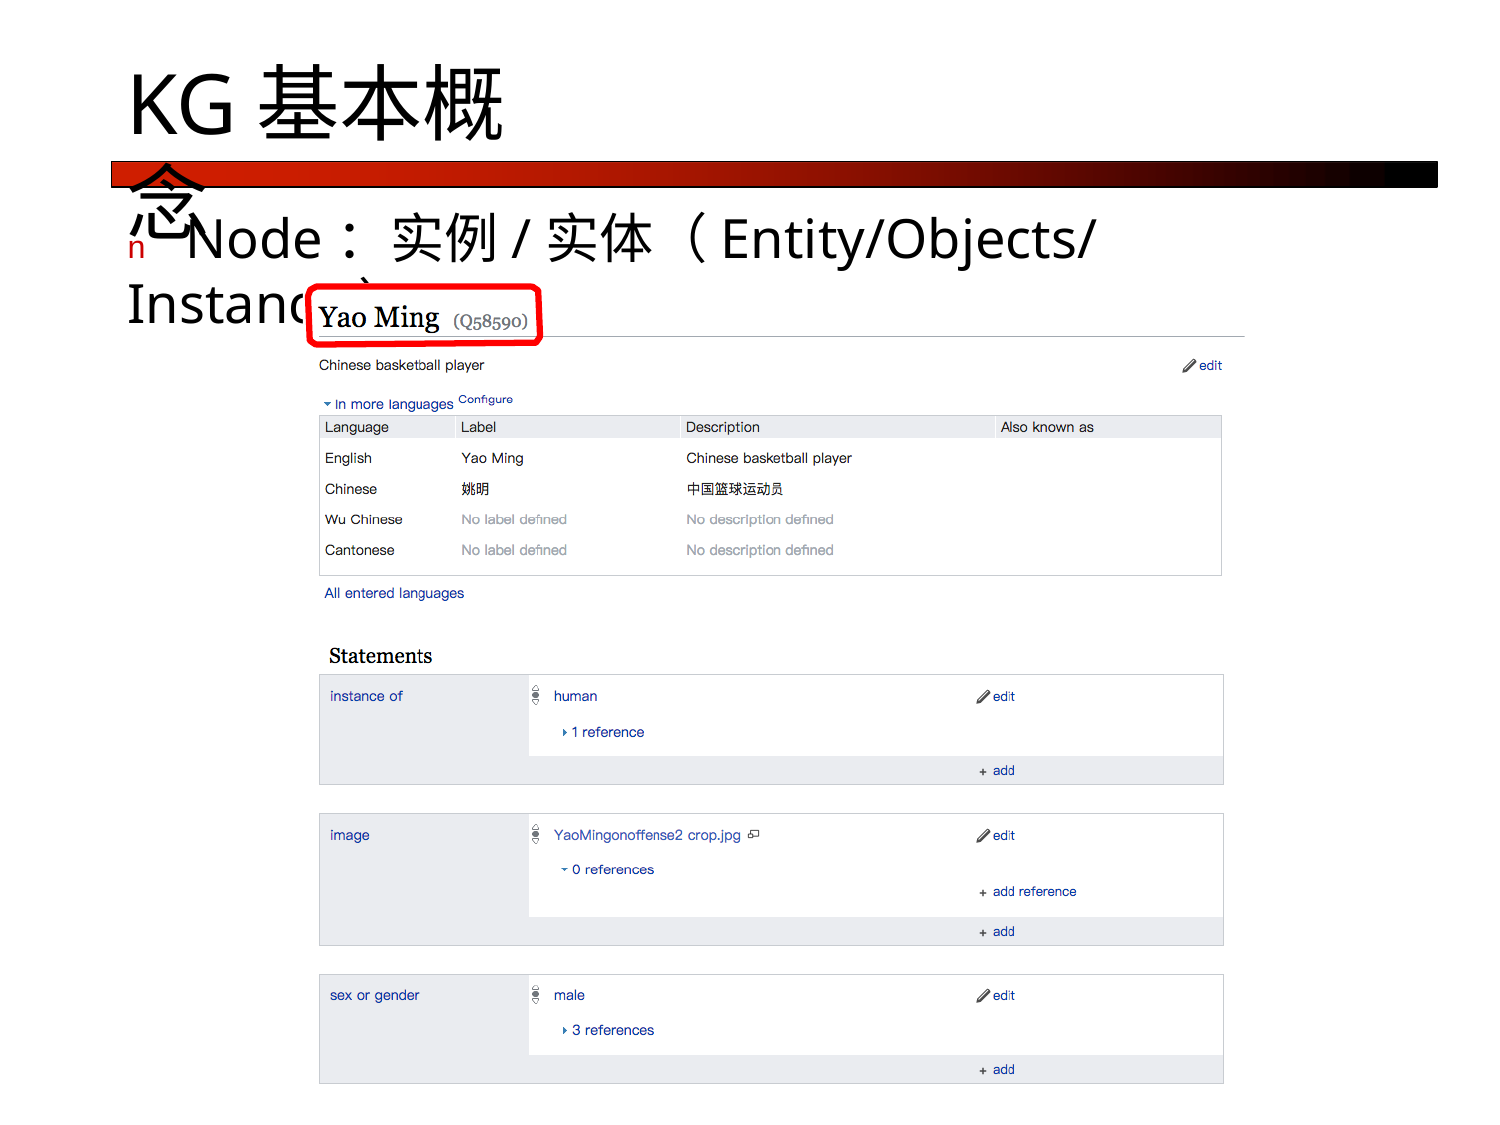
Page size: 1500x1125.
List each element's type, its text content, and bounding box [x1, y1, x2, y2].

picture [112, 162, 1436, 186]
text_box [307, 286, 541, 345]
text_box [302, 283, 1245, 1103]
text_box KG基本概念 [124, 51, 577, 154]
text_box n Node：实例/实体（Entity/Objects/Instance） [125, 204, 1337, 272]
